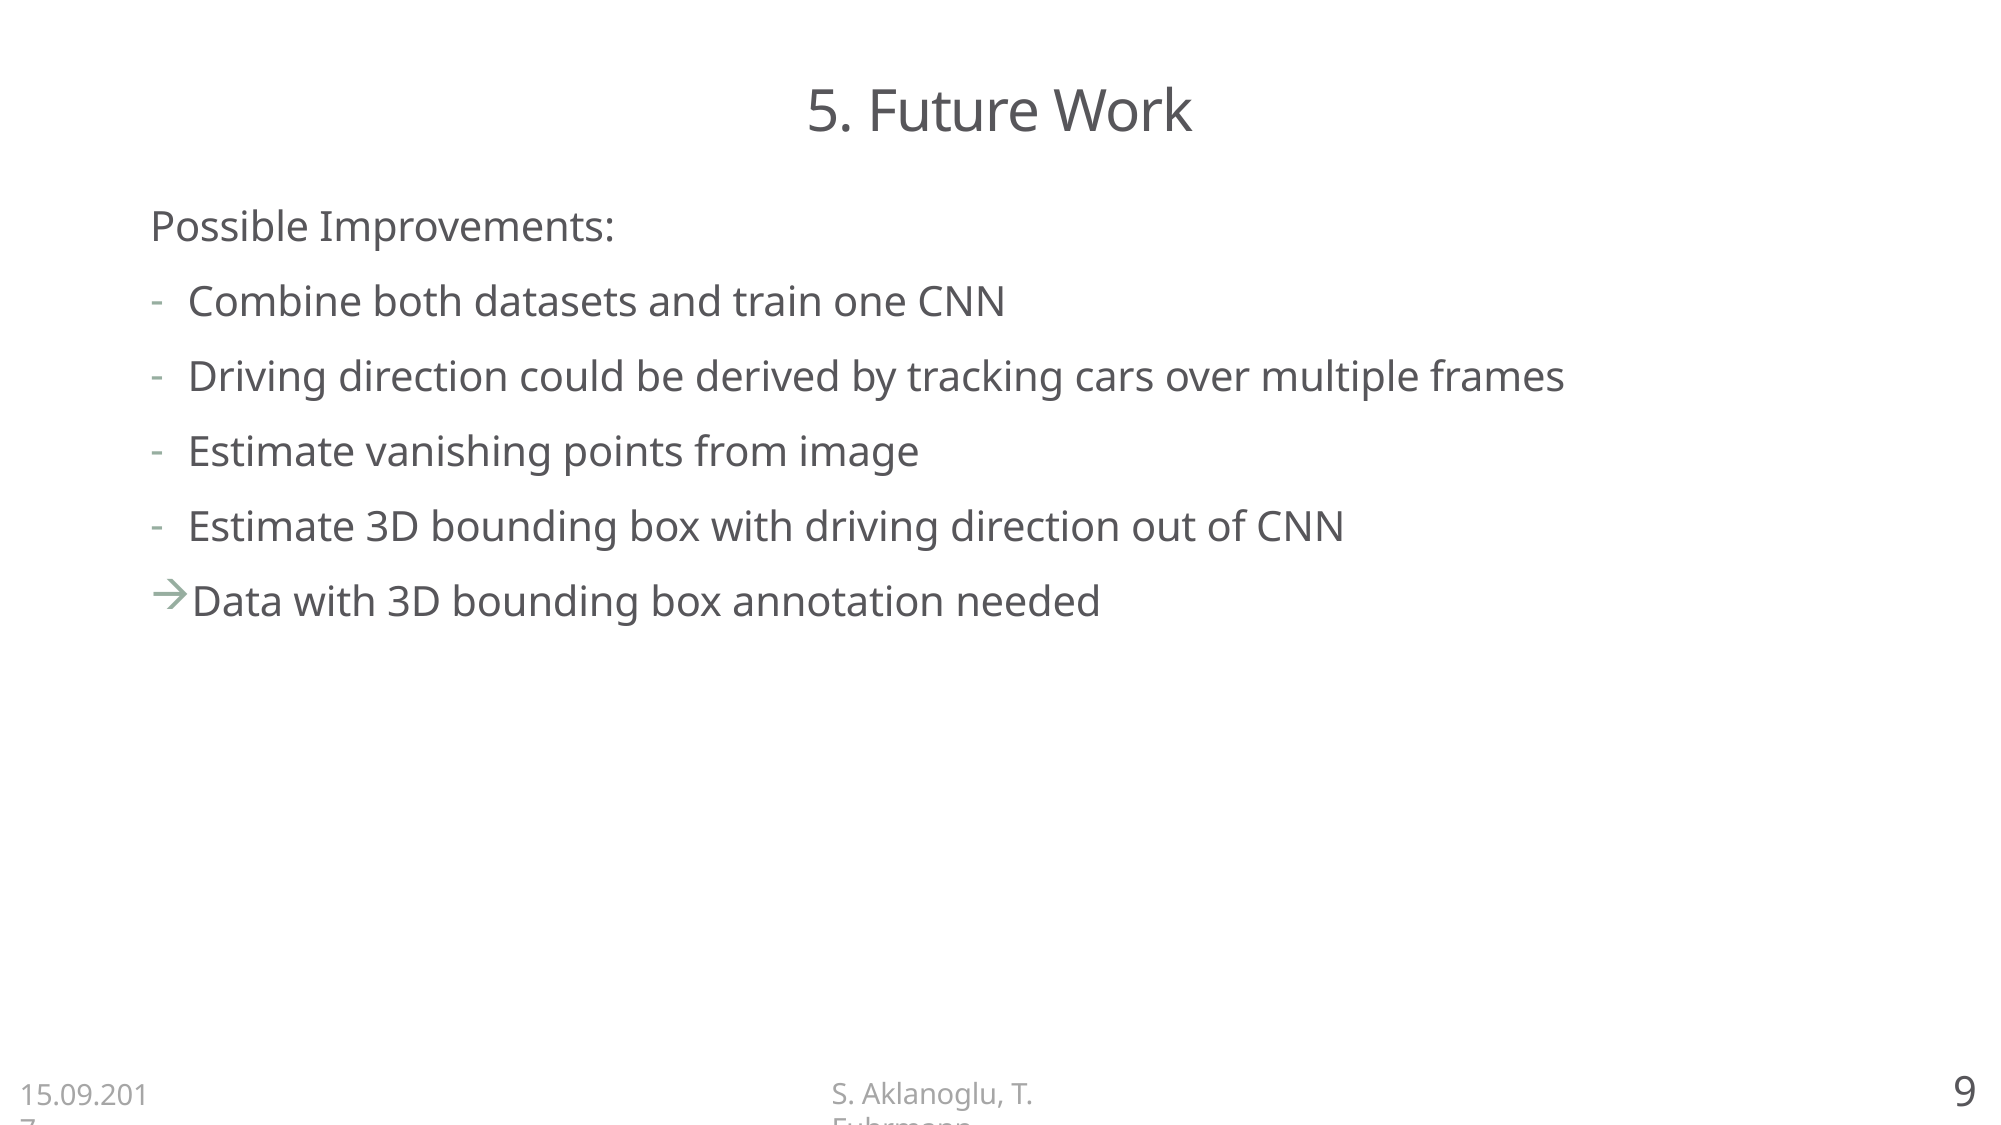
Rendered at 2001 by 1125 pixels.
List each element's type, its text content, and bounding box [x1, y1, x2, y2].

text_box 9 [1938, 1057, 1993, 1124]
list 15.09.2017 [19, 1076, 162, 1118]
title 5. Future Work [150, 45, 1850, 180]
list Possible Improvements: Combine both datasets and train one CNN Driving direction could be derived by tracking cars over multiple frames Estimate vanishing points from image Estimate 3D bounding box with driving direction out of CNN Data with 3D bounding box annotation needed [150, 200, 1850, 960]
list S. Aklanoglu, T. Fuhrmann [831, 1074, 1169, 1111]
